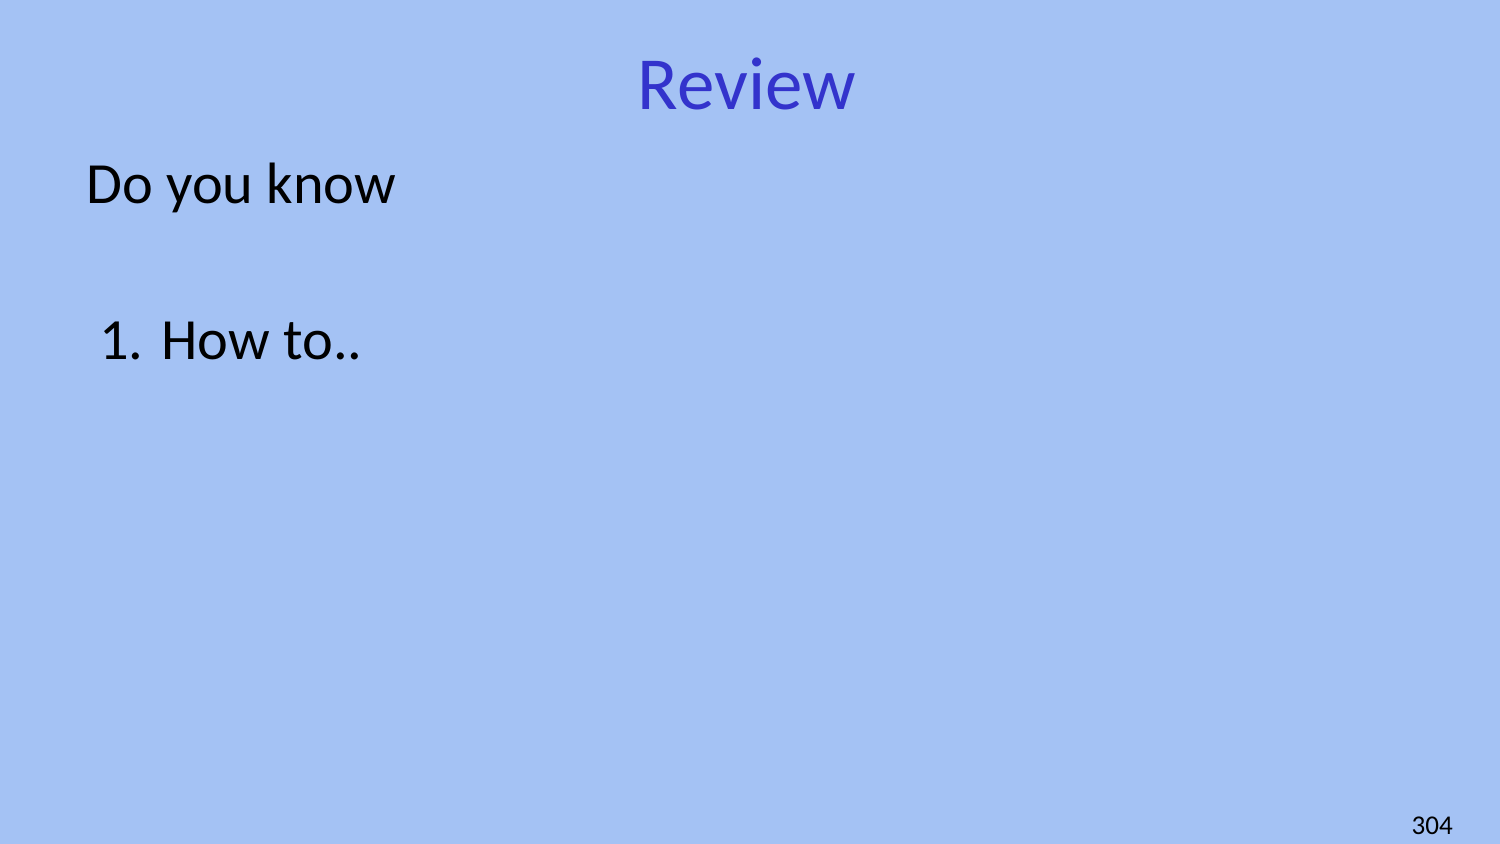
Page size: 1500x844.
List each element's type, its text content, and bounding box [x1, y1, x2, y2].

title Review [112, 0, 1388, 139]
list Do you know How to.. [81, 139, 1419, 796]
slide_number ‹#› [1372, 802, 1492, 827]
